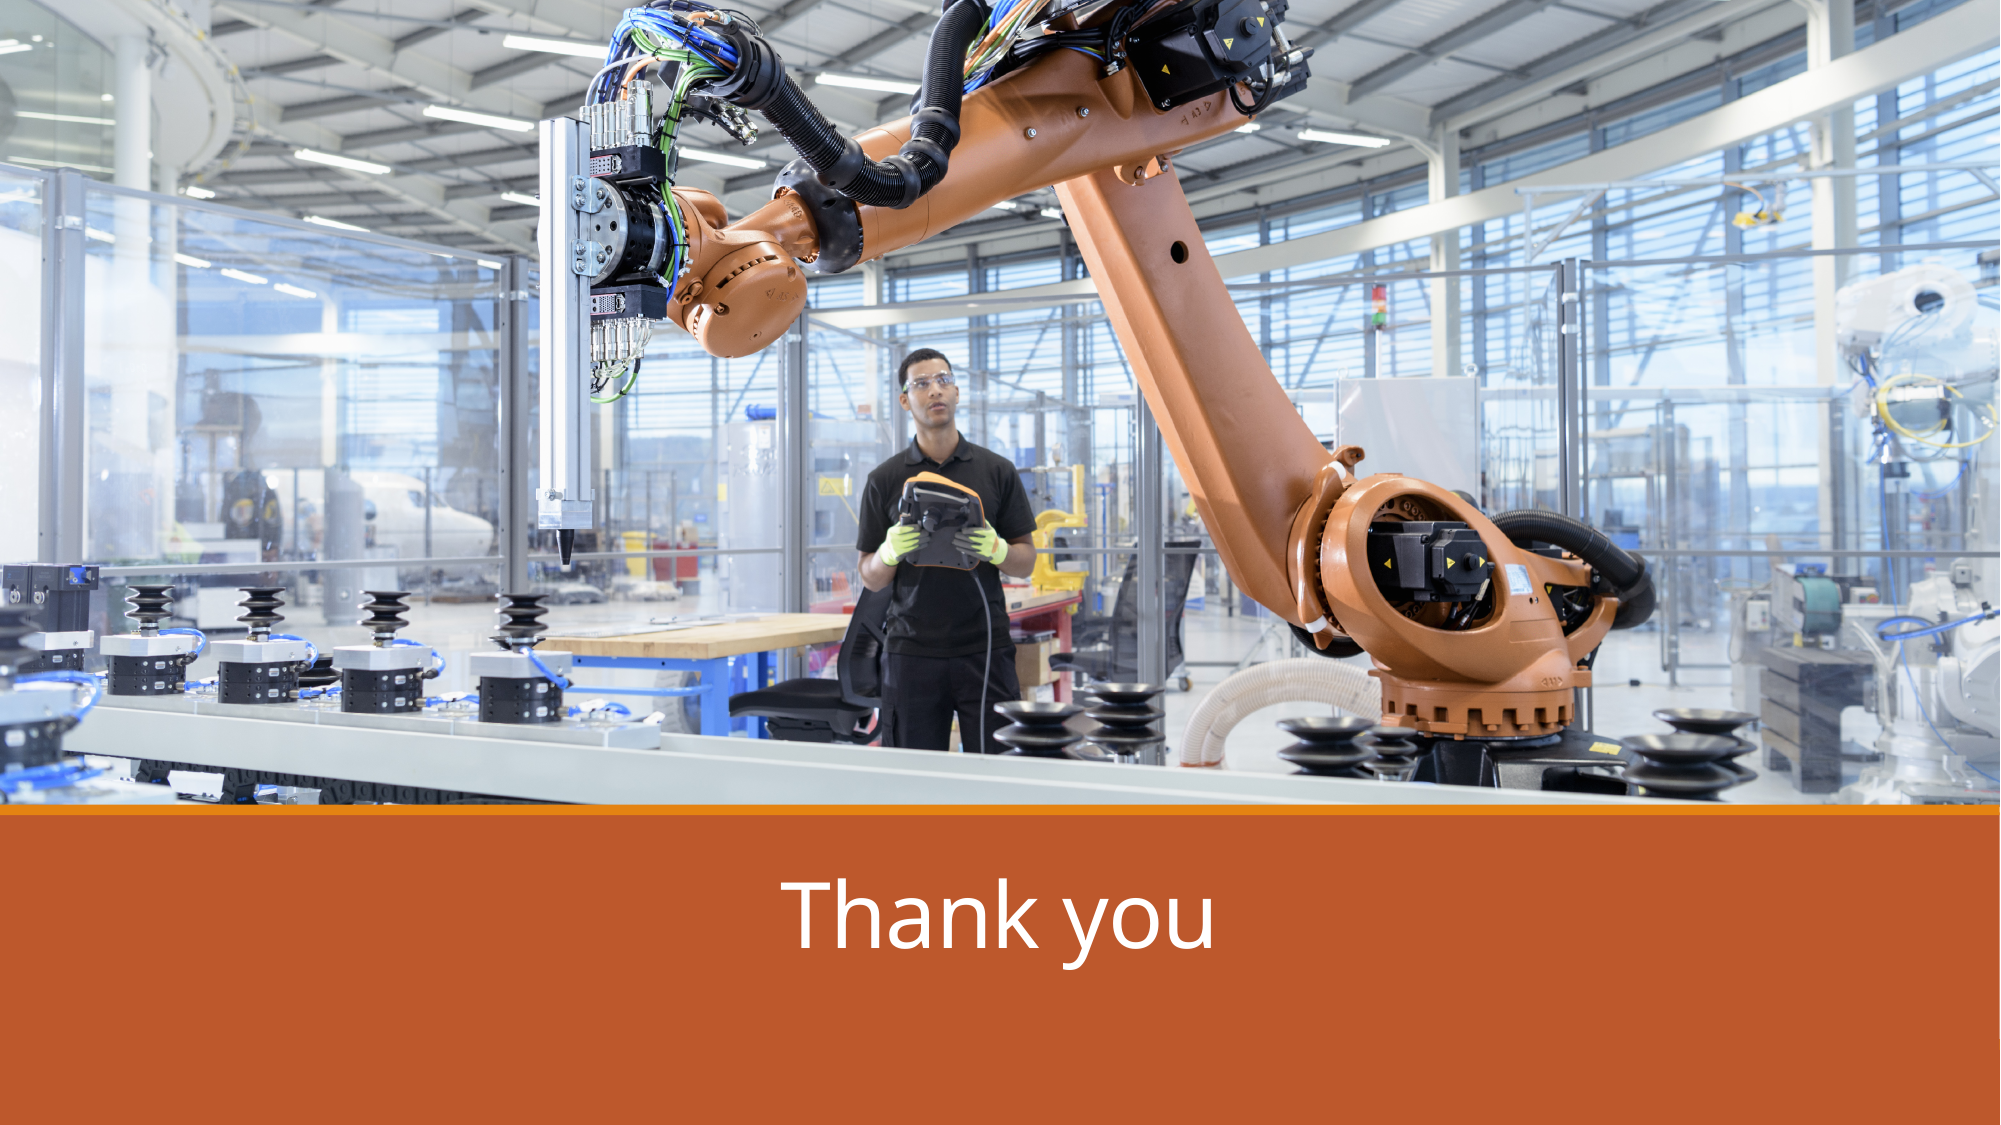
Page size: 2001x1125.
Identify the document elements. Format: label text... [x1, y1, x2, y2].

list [0, 0, 2000, 807]
title Thank you [174, 840, 1825, 975]
text_box [0, 816, 2000, 1125]
